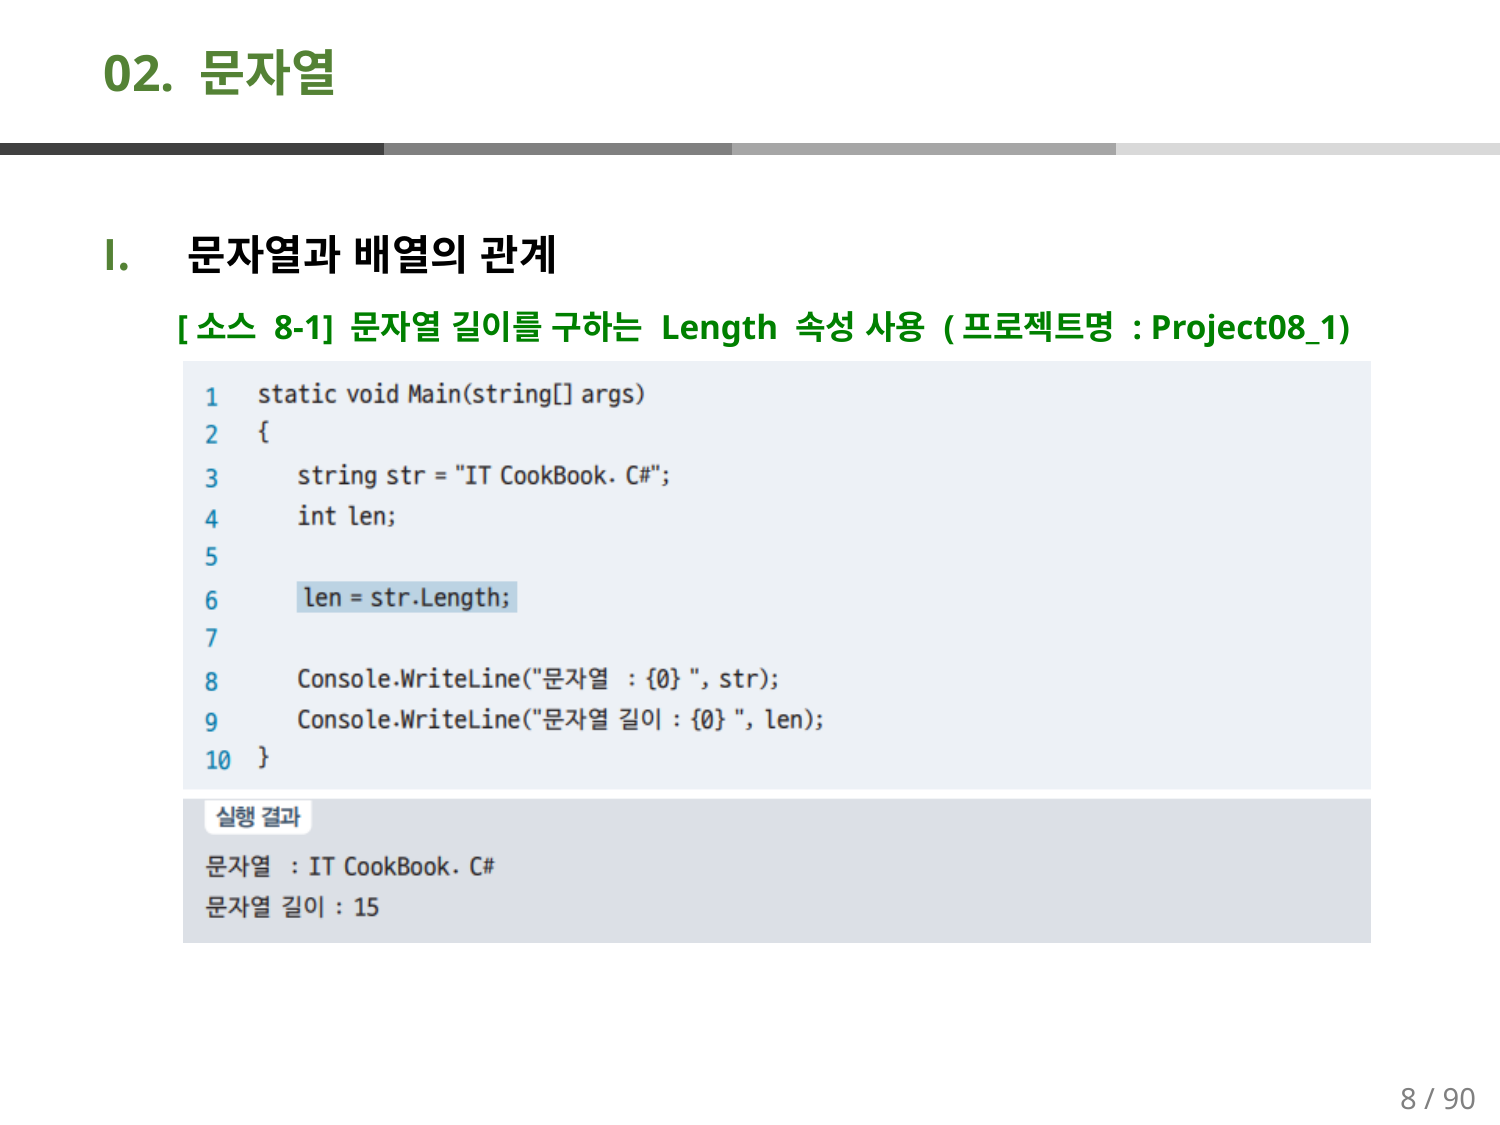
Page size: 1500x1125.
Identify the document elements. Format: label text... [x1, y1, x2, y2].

list 문자열과 배열의 관계 [소스 8-1] 문자열 길이를 구하는 Length 속성 사용 (프로젝트명 : Project08_1) [88, 196, 1424, 1125]
title 02. 문자열 [88, 30, 1400, 121]
picture [182, 361, 1371, 943]
